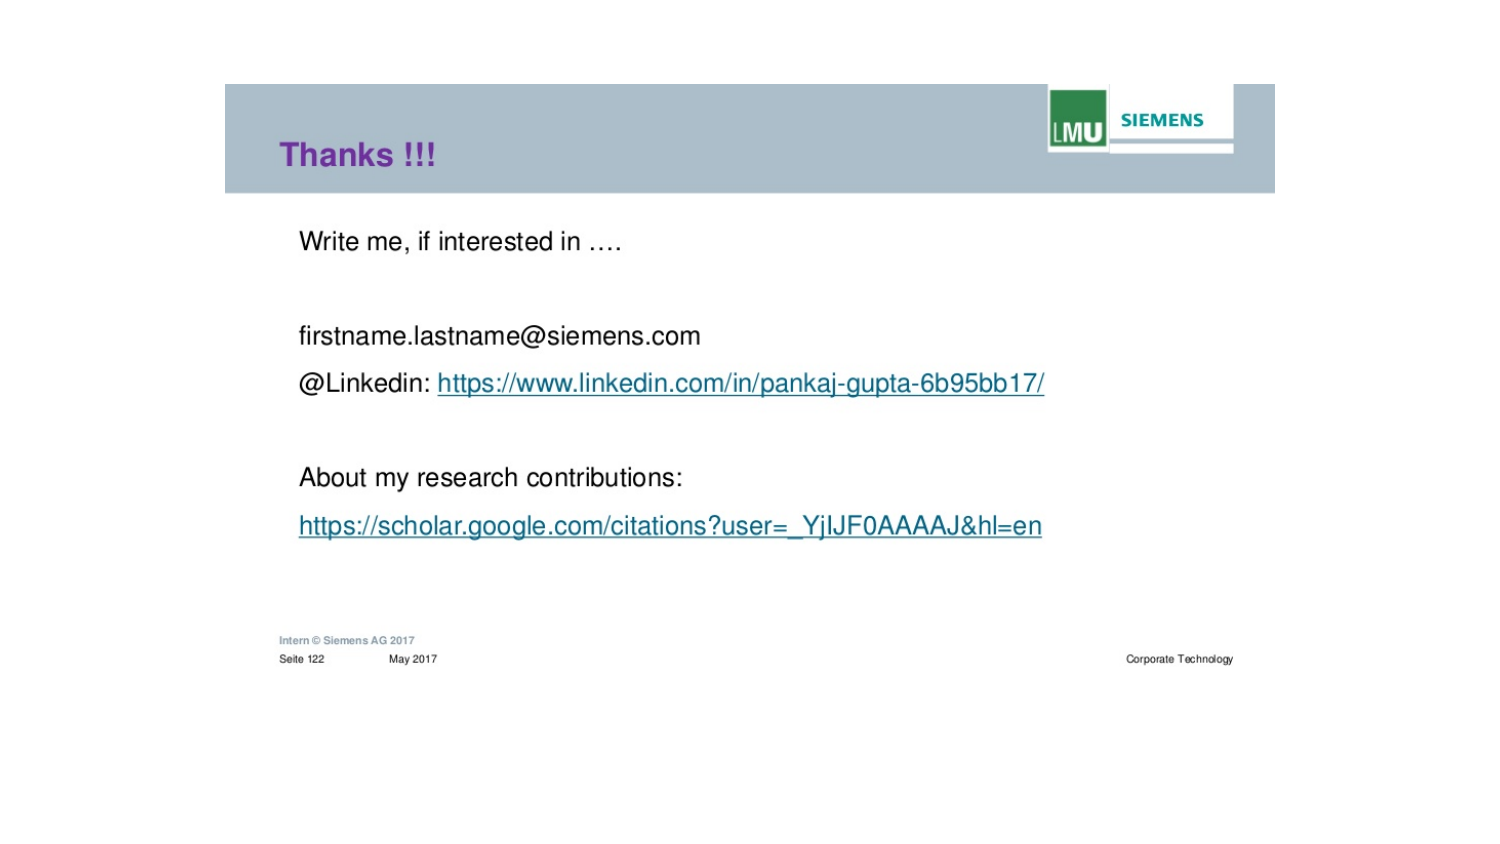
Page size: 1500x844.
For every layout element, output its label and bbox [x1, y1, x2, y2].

picture [224, 84, 1276, 676]
